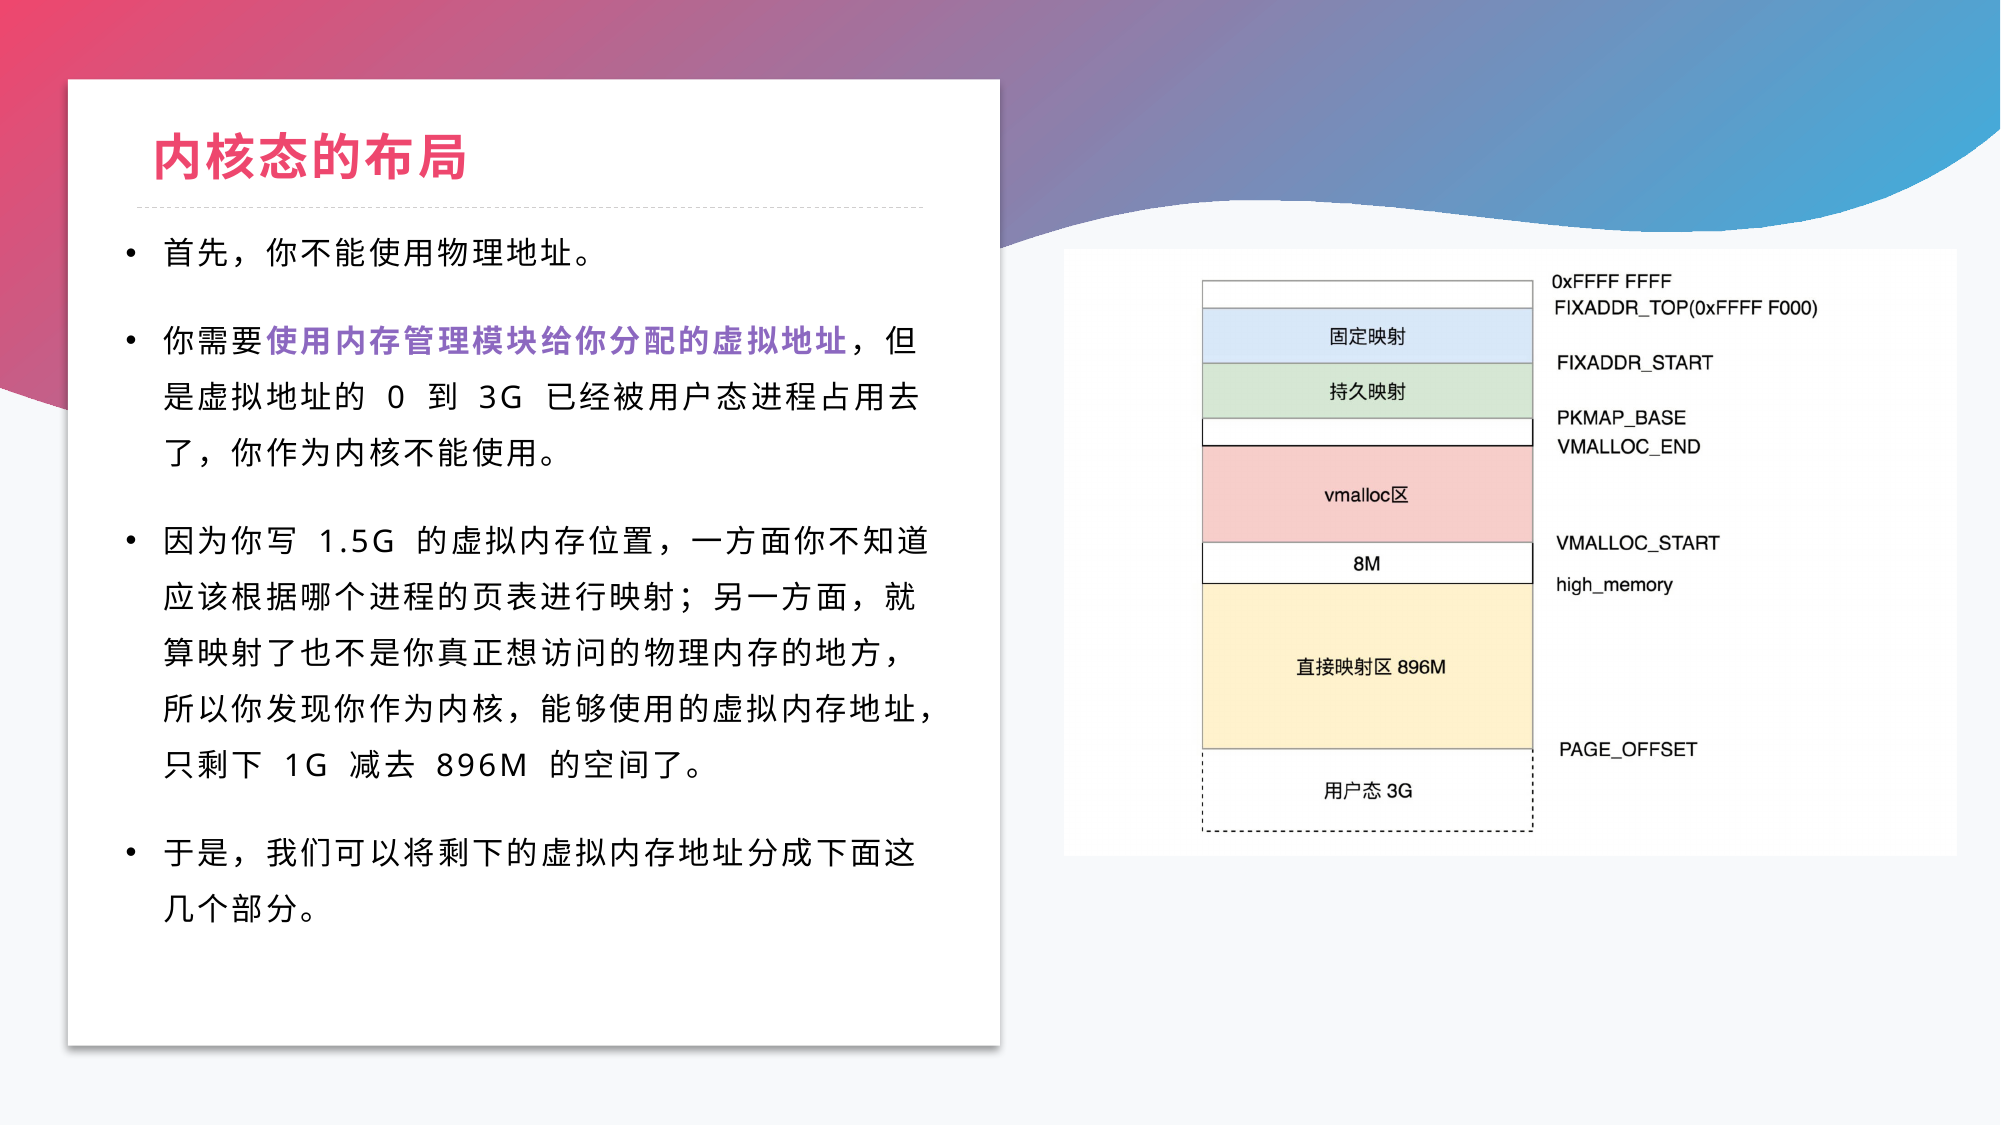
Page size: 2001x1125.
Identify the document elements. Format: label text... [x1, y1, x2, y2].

text_box [1060, 207, 1900, 1014]
picture [1064, 249, 1957, 856]
list 首先，你不能使用物理地址。 你需要使用内存管理模块给你分配的虚拟地址，但是虚拟地址的 0 到 3G 已经被用户态进程占用去了，你作为内核不能使用。 因为你写 1.5G 的虚拟内存位置，一方面你不知道应该根据哪个进程的页表进行映射；另一方面，就算映射了也不是你真正想访问的物理内存的地方，所以你发现你作为内核，能够使用的虚拟内存地址，只剩下 1G 减去 896M 的空间了。 于是，我们可以将剩下的虚拟内存地址分成下面这几个部分。 [110, 207, 951, 1014]
title 内核态的布局 [137, 111, 924, 208]
